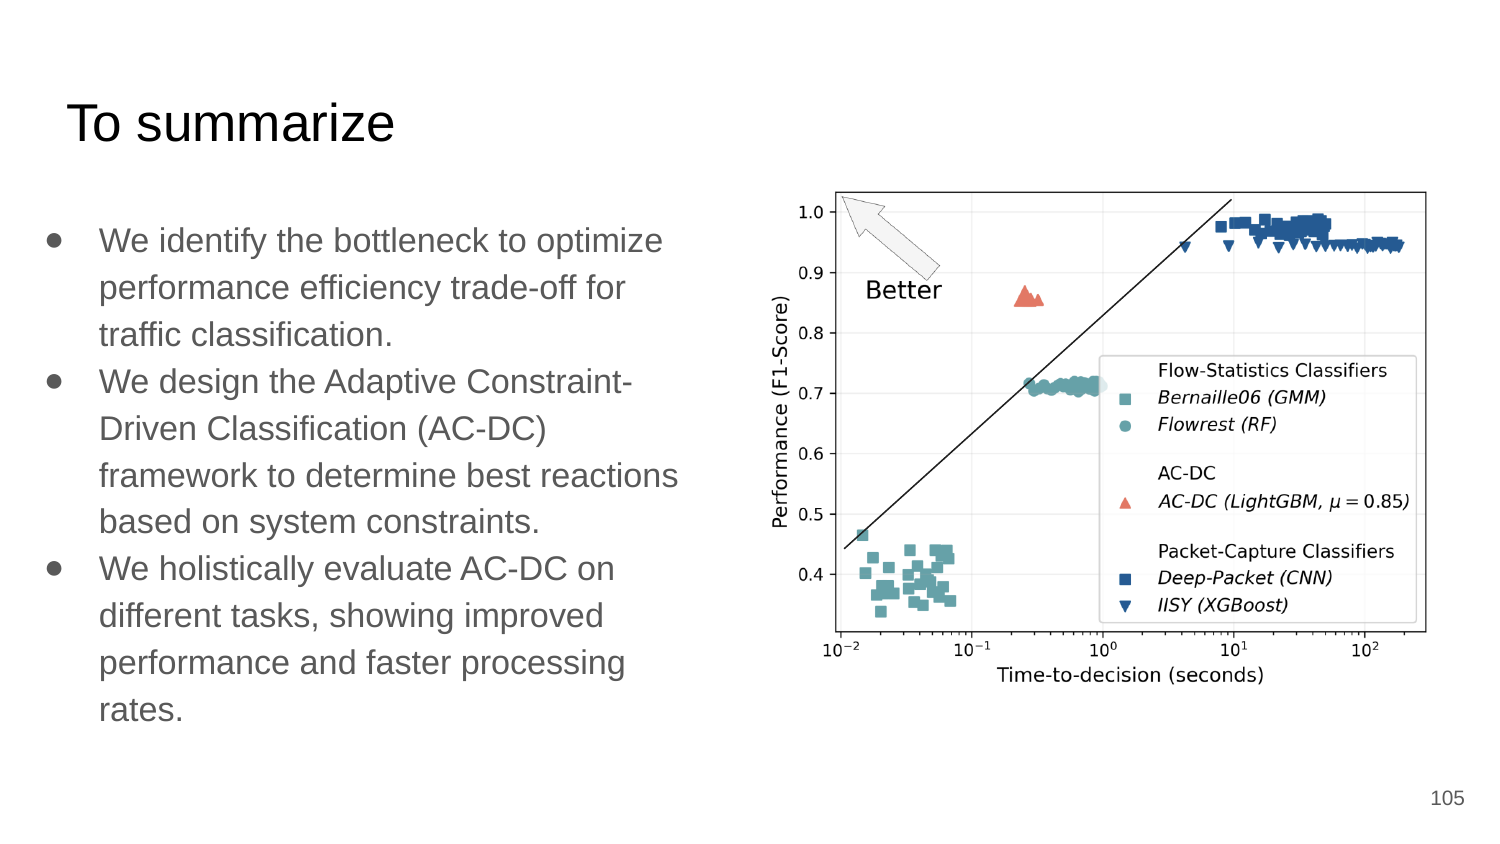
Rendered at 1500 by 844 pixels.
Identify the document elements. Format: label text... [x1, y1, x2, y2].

picture [749, 166, 1448, 710]
list We identify the bottleneck to optimize performance efficiency trade-off for traffic classification. We design the Adaptive Constraint-Driven Classification (AC-DC) framework to determine best reactions based on system constraints. We holistically evaluate AC-DC on different tasks, showing improved performance and faster processing rates. [10, 197, 696, 758]
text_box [843, 199, 1232, 550]
title To summarize [51, 72, 1449, 167]
slide_number 105 [1389, 764, 1480, 830]
